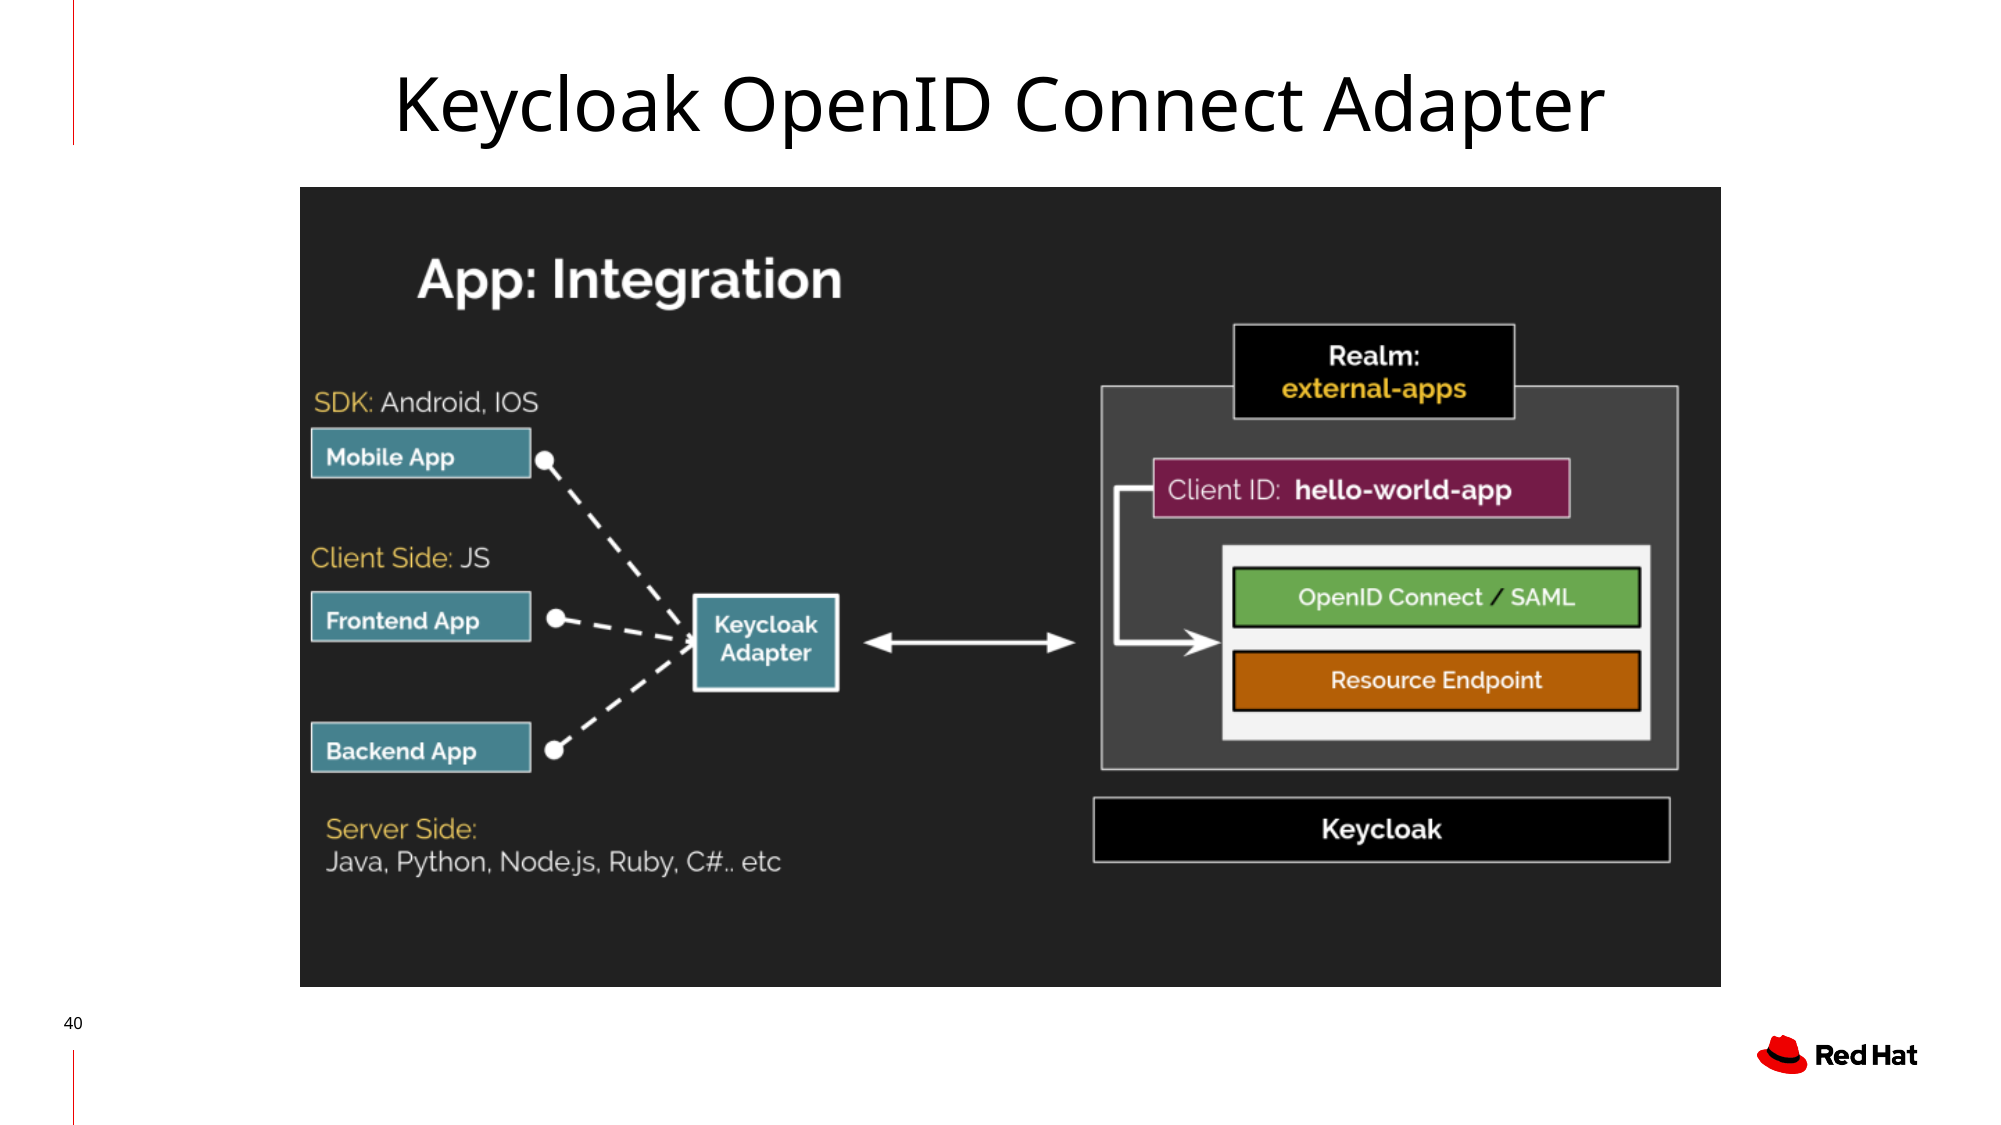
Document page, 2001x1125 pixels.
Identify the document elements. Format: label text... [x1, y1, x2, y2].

picture [299, 187, 1722, 988]
slide_number ‹#› [13, 1012, 134, 1036]
title Keycloak OpenID Connect Adapter [287, 43, 1713, 163]
picture [1757, 1035, 1918, 1074]
